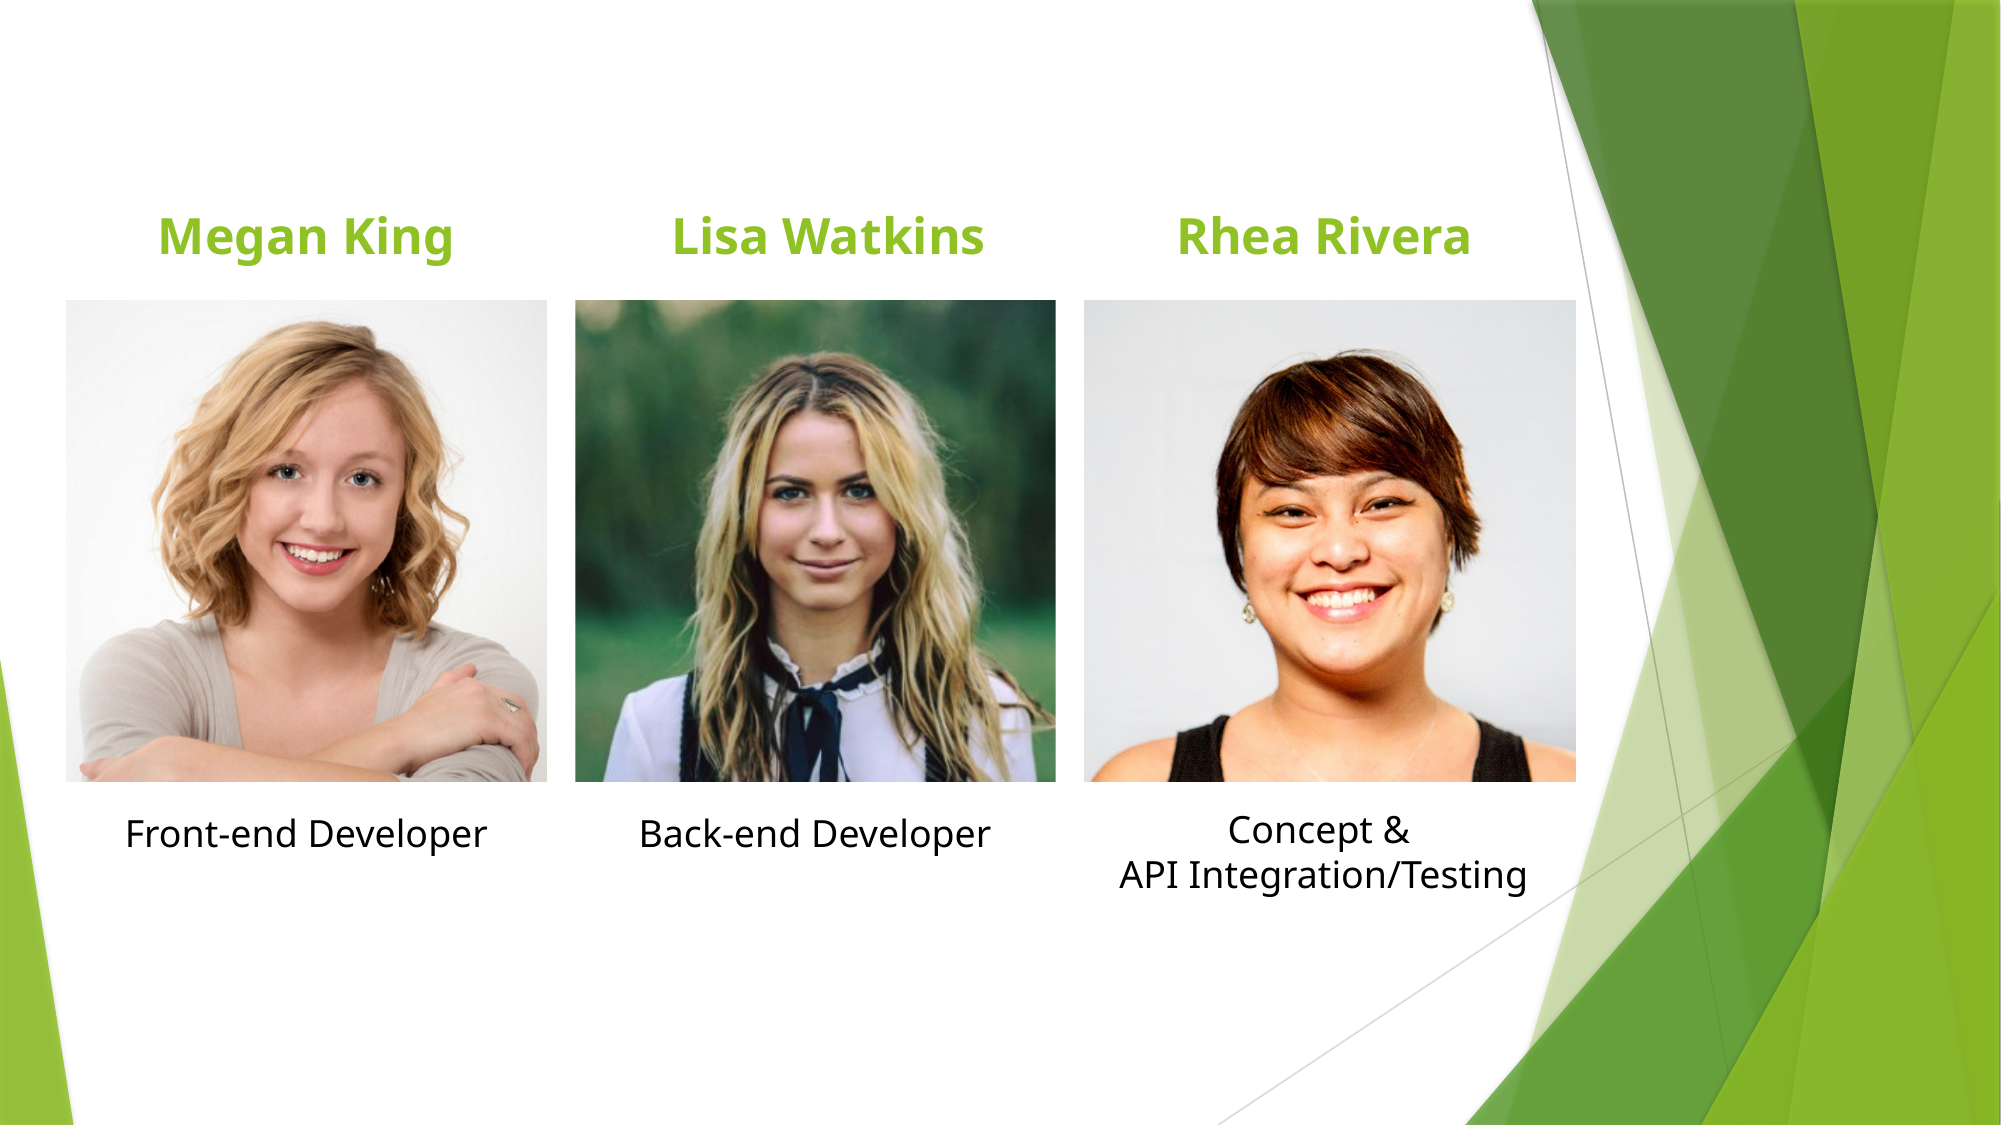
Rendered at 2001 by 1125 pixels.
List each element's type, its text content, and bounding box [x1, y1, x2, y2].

text_box Lisa Watkins [656, 196, 1001, 272]
text_box Concept & API Integration/Testing [1083, 798, 1565, 904]
picture [1083, 299, 1577, 782]
picture [574, 299, 1057, 782]
text_box Front-end Developer [66, 803, 547, 863]
text_box Back-end Developer [574, 803, 1056, 863]
text_box Rhea Rivera [1161, 196, 1488, 272]
text_box Megan King [142, 196, 470, 272]
picture [65, 299, 548, 782]
